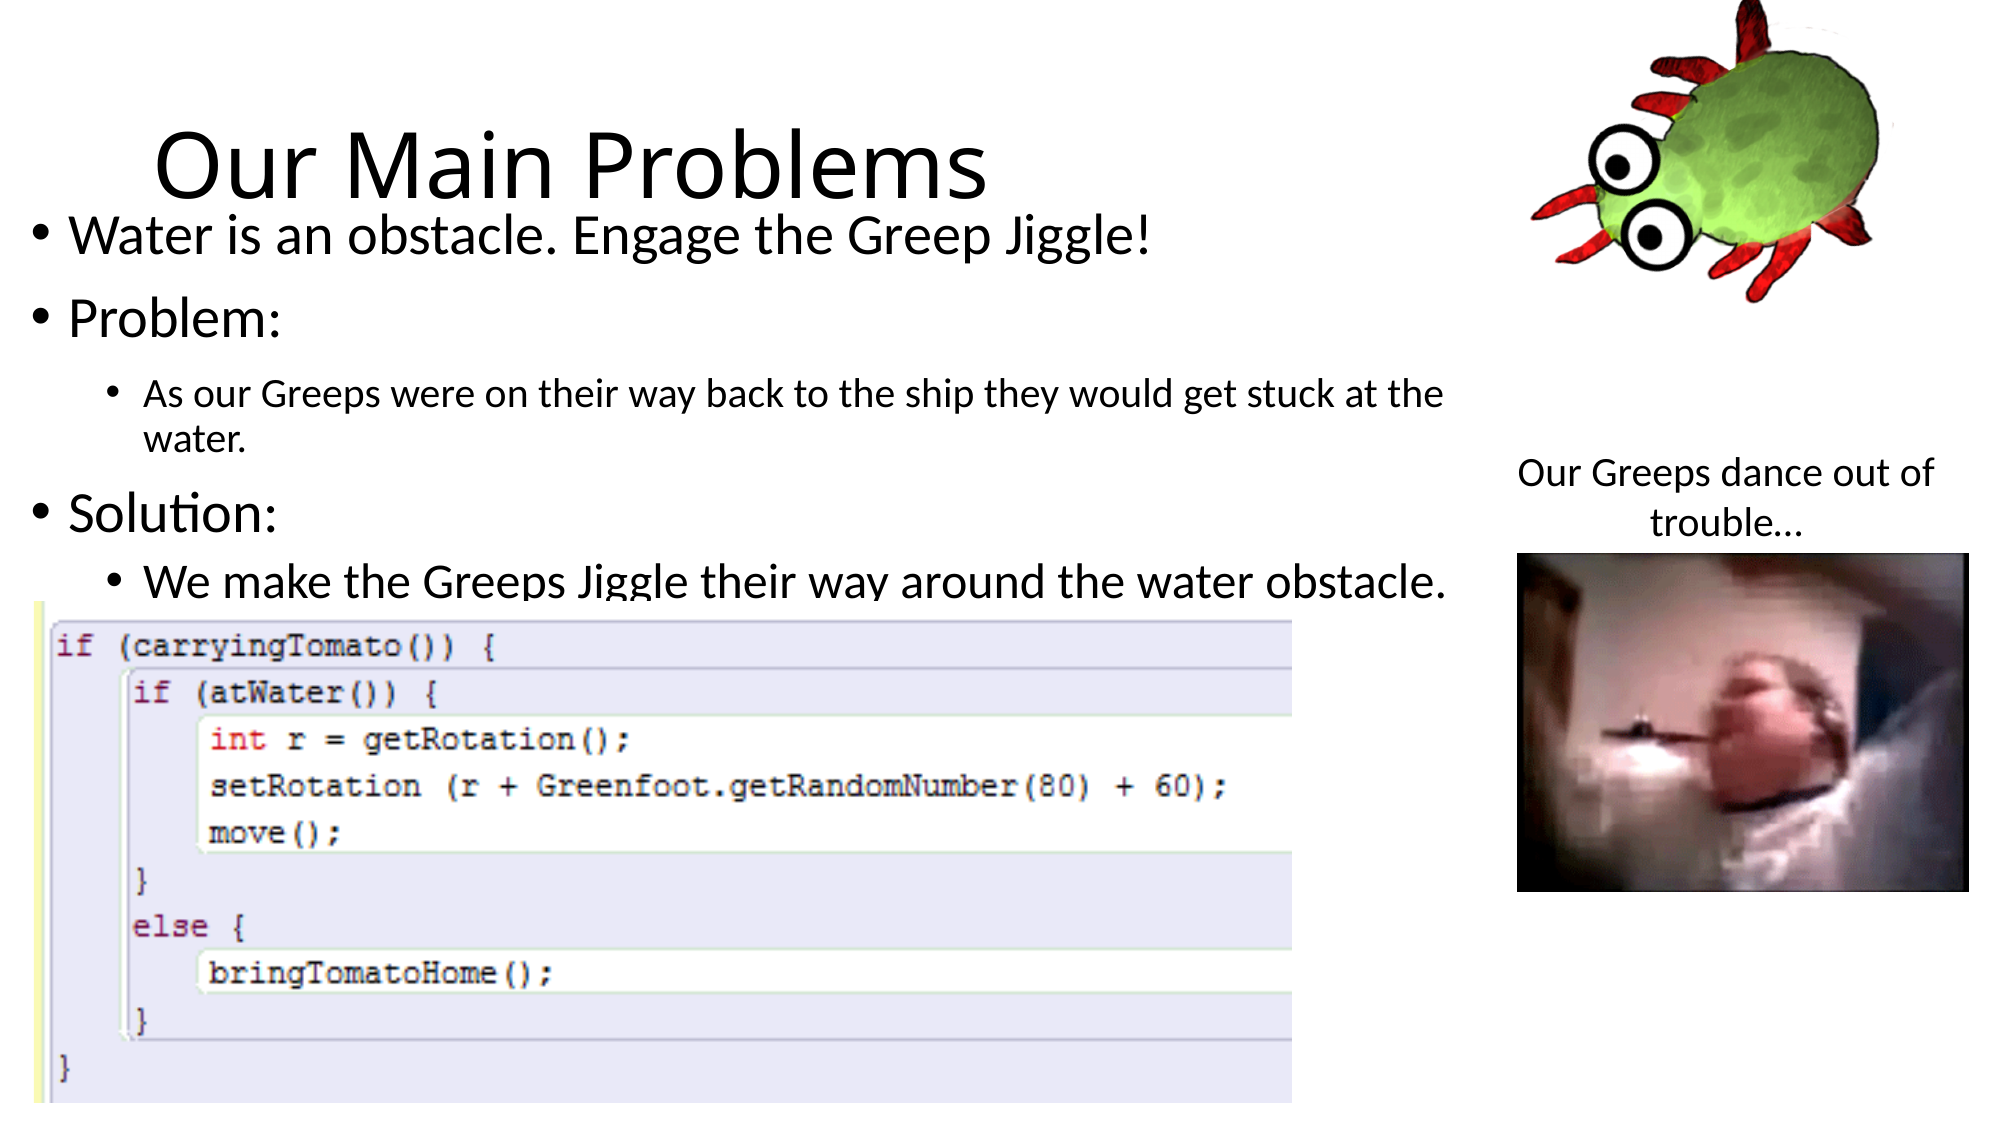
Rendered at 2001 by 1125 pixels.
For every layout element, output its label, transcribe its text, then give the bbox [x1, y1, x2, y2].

title Our Main Problems [137, 59, 1518, 278]
picture [1473, 0, 1938, 384]
picture [33, 601, 1292, 1103]
text_box Our Greeps dance out of trouble… [1442, 437, 2000, 552]
list Water is an obstacle. Engage the Greep Jiggle! Problem: As our Greeps were on their way back to the ship they would get stuck at the water. Solution: We make the Greeps Jiggle their way around the water obstacle. [15, 196, 1473, 911]
picture [1517, 553, 1969, 892]
